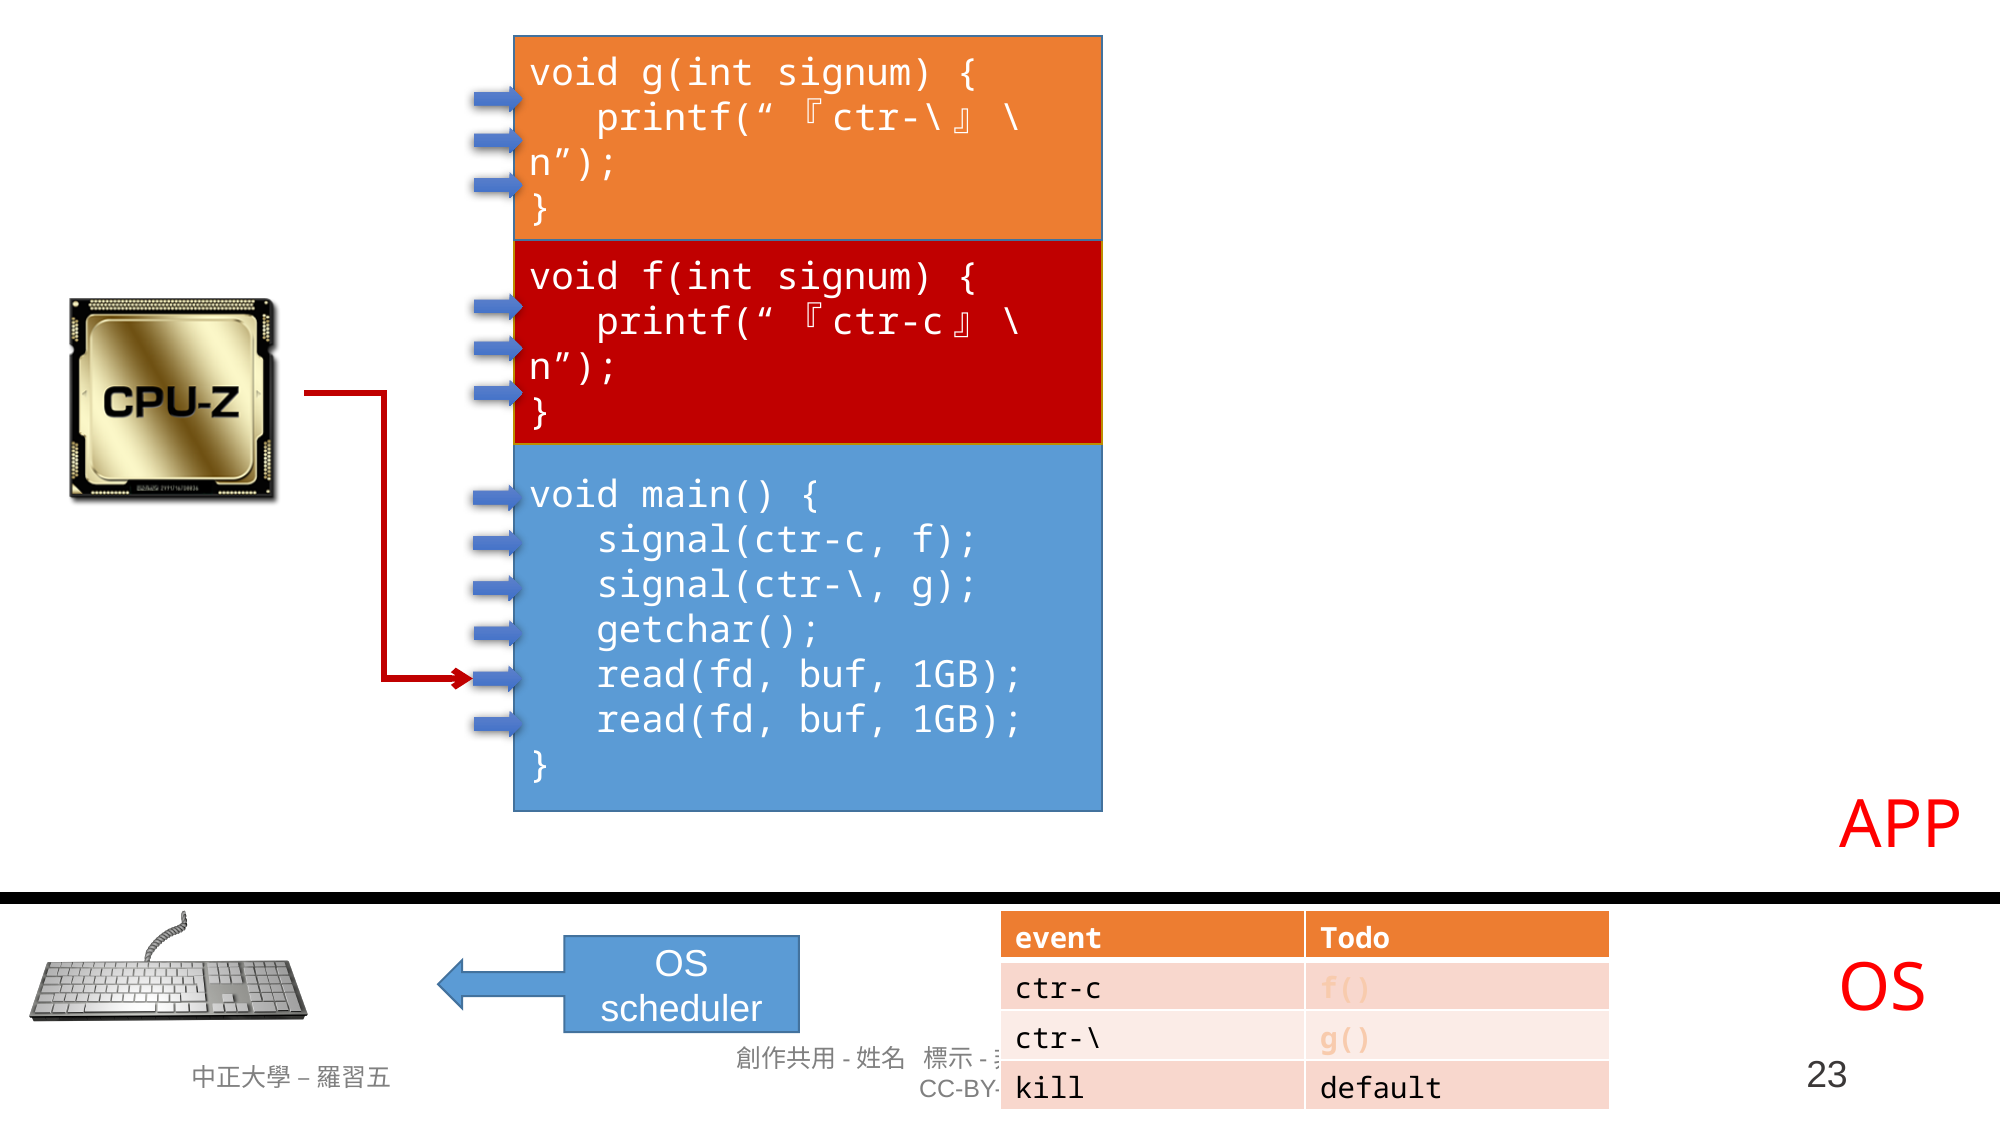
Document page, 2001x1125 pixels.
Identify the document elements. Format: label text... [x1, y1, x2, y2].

table_cell kill [1001, 1061, 1304, 1109]
text_box [473, 575, 523, 602]
text_box OS scheduler [436, 935, 800, 1034]
text_box [473, 529, 523, 556]
table_cell default [1306, 1061, 1609, 1109]
text_box OS [1823, 936, 1942, 1031]
text_box [473, 484, 522, 511]
text_box void g(int signum) { printf(“『ctr-\』\n”); } [513, 35, 1103, 241]
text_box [304, 392, 473, 679]
text_box [473, 620, 523, 647]
table_cell ctr-c [1001, 963, 1304, 1009]
text_box [473, 379, 523, 406]
text_box [473, 335, 523, 362]
table_cell g() [1306, 1011, 1609, 1059]
picture [37, 251, 305, 519]
table_cell ctr-\ [1001, 1011, 1304, 1059]
text_box [472, 665, 522, 692]
table_cell f() [1306, 963, 1609, 1009]
picture [25, 857, 310, 1125]
text_box [473, 710, 523, 737]
text_box void f(int signum) { printf(“『ctr-c』\n”); } [513, 241, 1103, 445]
text_box void main() { signal(ctr-c, f); signal(ctr-\, g); getchar(); read(fd, buf, 1GB); read(fd, buf, 1GB); } [513, 445, 1103, 812]
text_box [473, 293, 523, 320]
text_box [473, 171, 523, 199]
table_header Todo [1306, 911, 1609, 957]
text_box [473, 127, 523, 154]
table_header event [1001, 911, 1304, 957]
text_box [473, 85, 523, 112]
text_box APP [1824, 773, 1978, 868]
